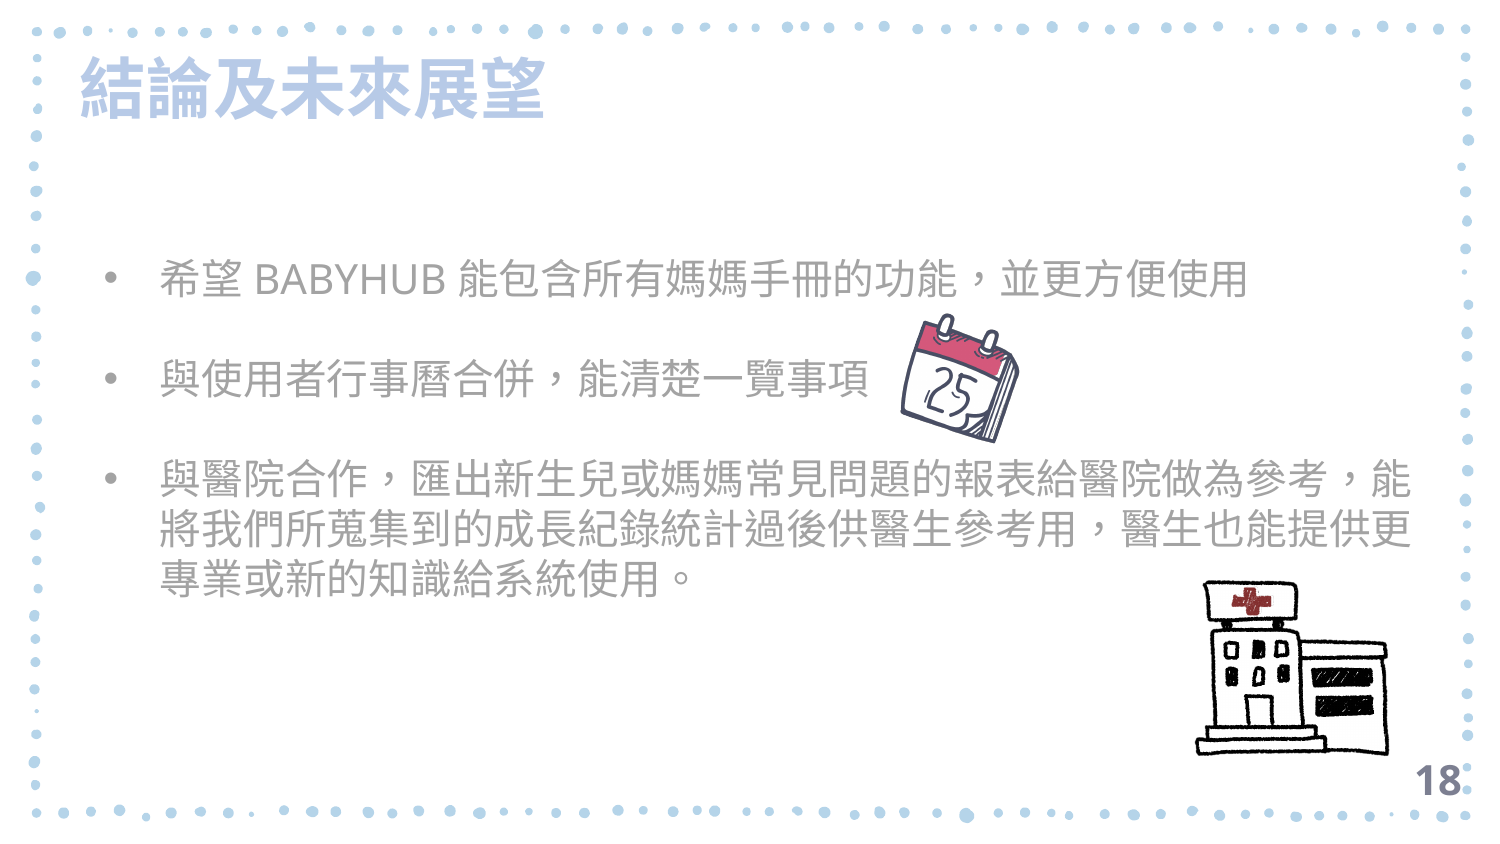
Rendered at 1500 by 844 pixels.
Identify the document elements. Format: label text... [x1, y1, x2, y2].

text_box 18 [1399, 746, 1477, 811]
text_box 結論及未來展望 [64, 32, 1273, 173]
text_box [1174, 551, 1409, 785]
picture [892, 307, 1030, 447]
text_box 希望BABYHUB能包含所有媽媽手冊的功能，並更方便使用 與使用者行事曆合併，能清楚一覽事項 與醫院合作，匯出新生兒或媽媽常見問題的報表給醫院做為參考，能將我們所蒐集到的成長紀錄統計過後供醫生參考用，醫生也能提供更專業或新的知識給系統使用。 [88, 237, 1459, 657]
